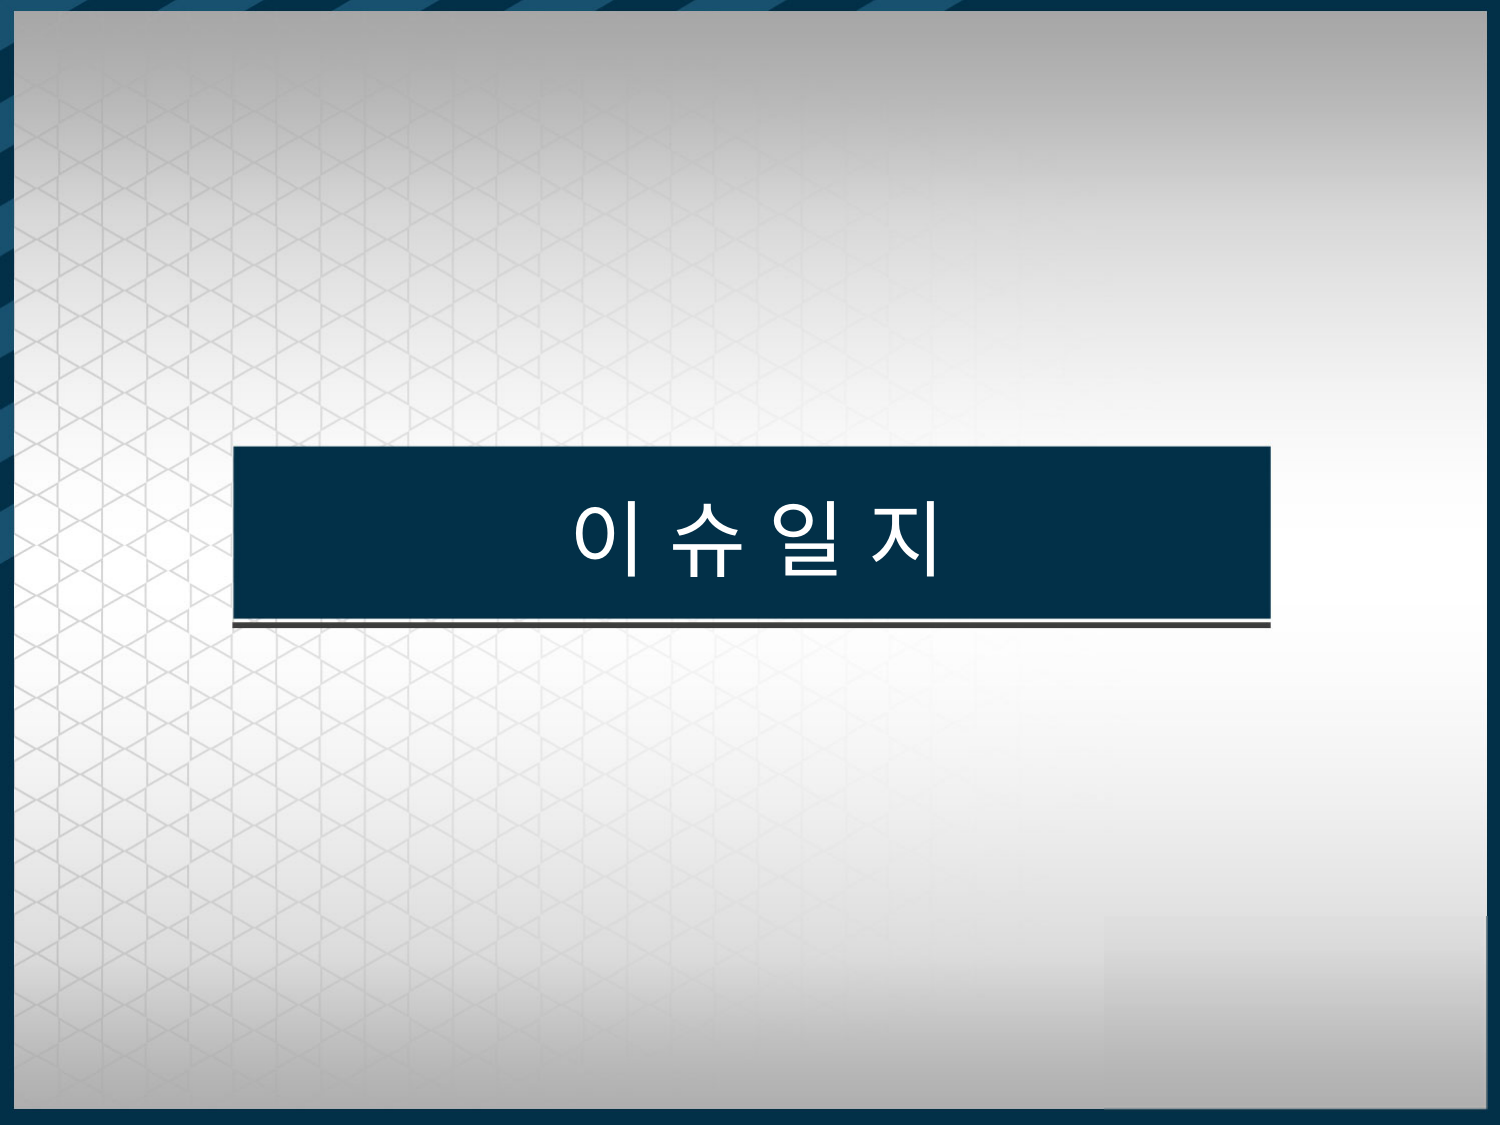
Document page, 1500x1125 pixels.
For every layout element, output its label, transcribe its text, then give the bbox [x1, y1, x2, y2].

picture [0, 0, 1488, 1112]
text_box 이 슈 일 지 [372, 479, 961, 595]
